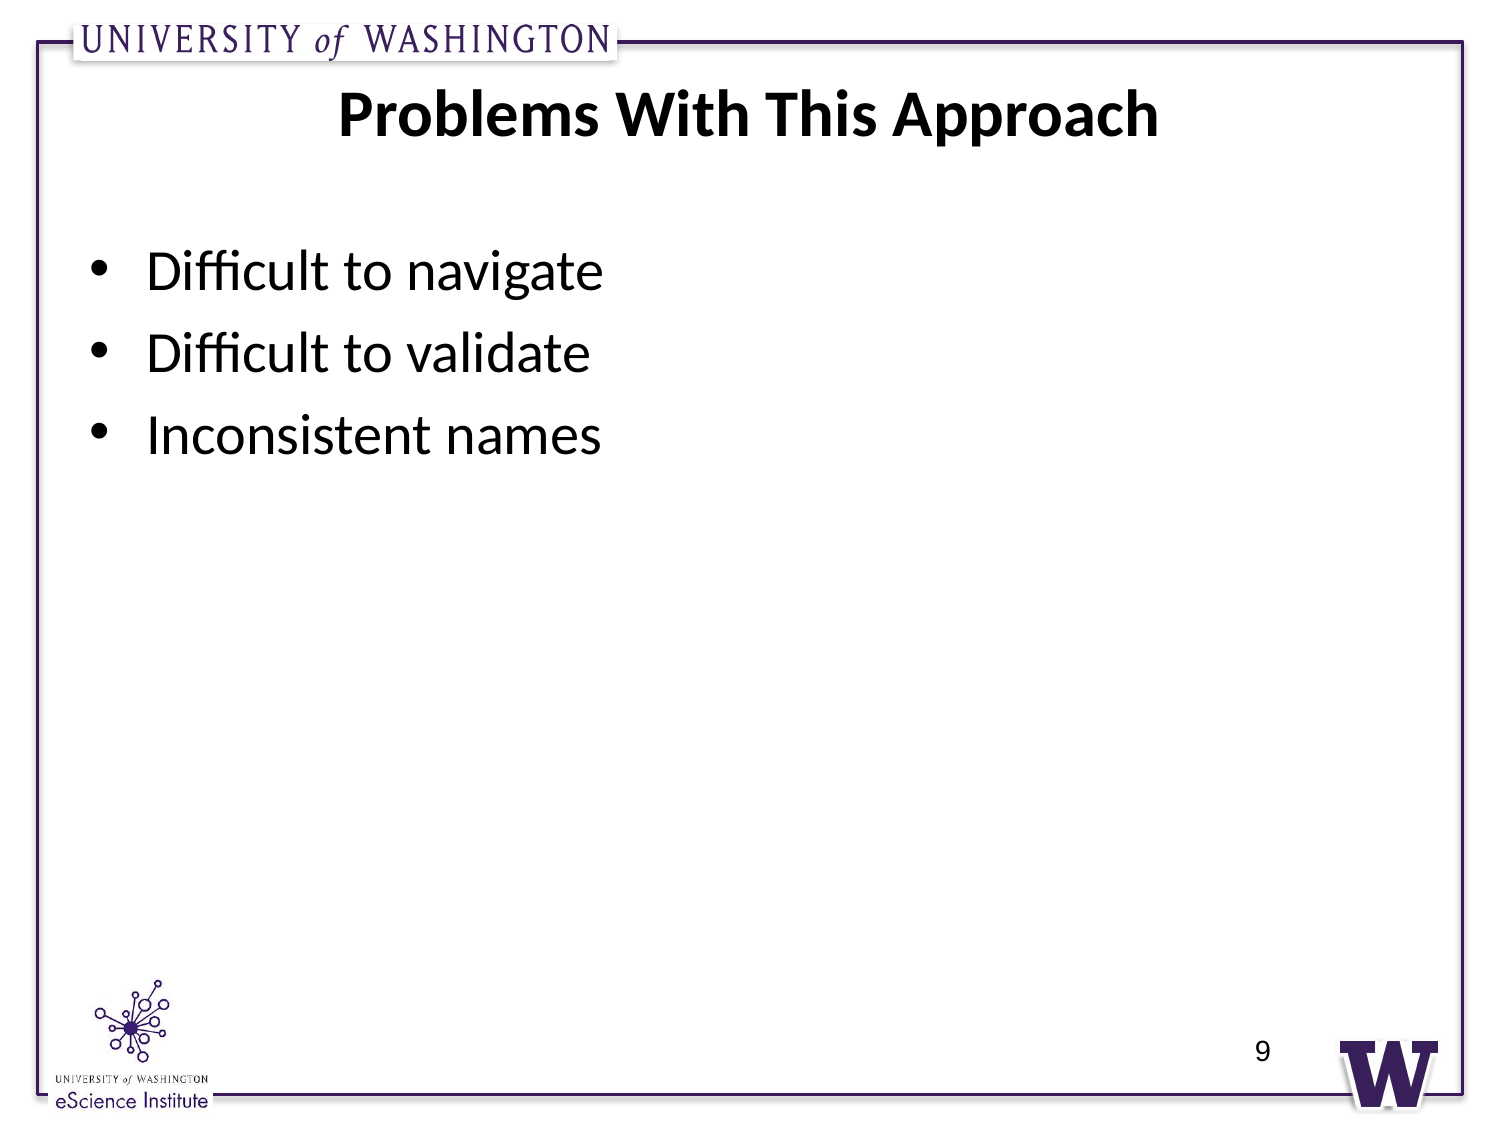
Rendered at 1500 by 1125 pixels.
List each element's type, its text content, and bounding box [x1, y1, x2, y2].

picture [48, 978, 213, 1113]
picture [1340, 1041, 1438, 1107]
picture [81, 24, 609, 61]
title Problems With This Approach [75, 62, 1425, 173]
slide_number 9 [1240, 1025, 1338, 1085]
list Difficult to navigate Difficult to validate Inconsistent names [75, 224, 1425, 975]
